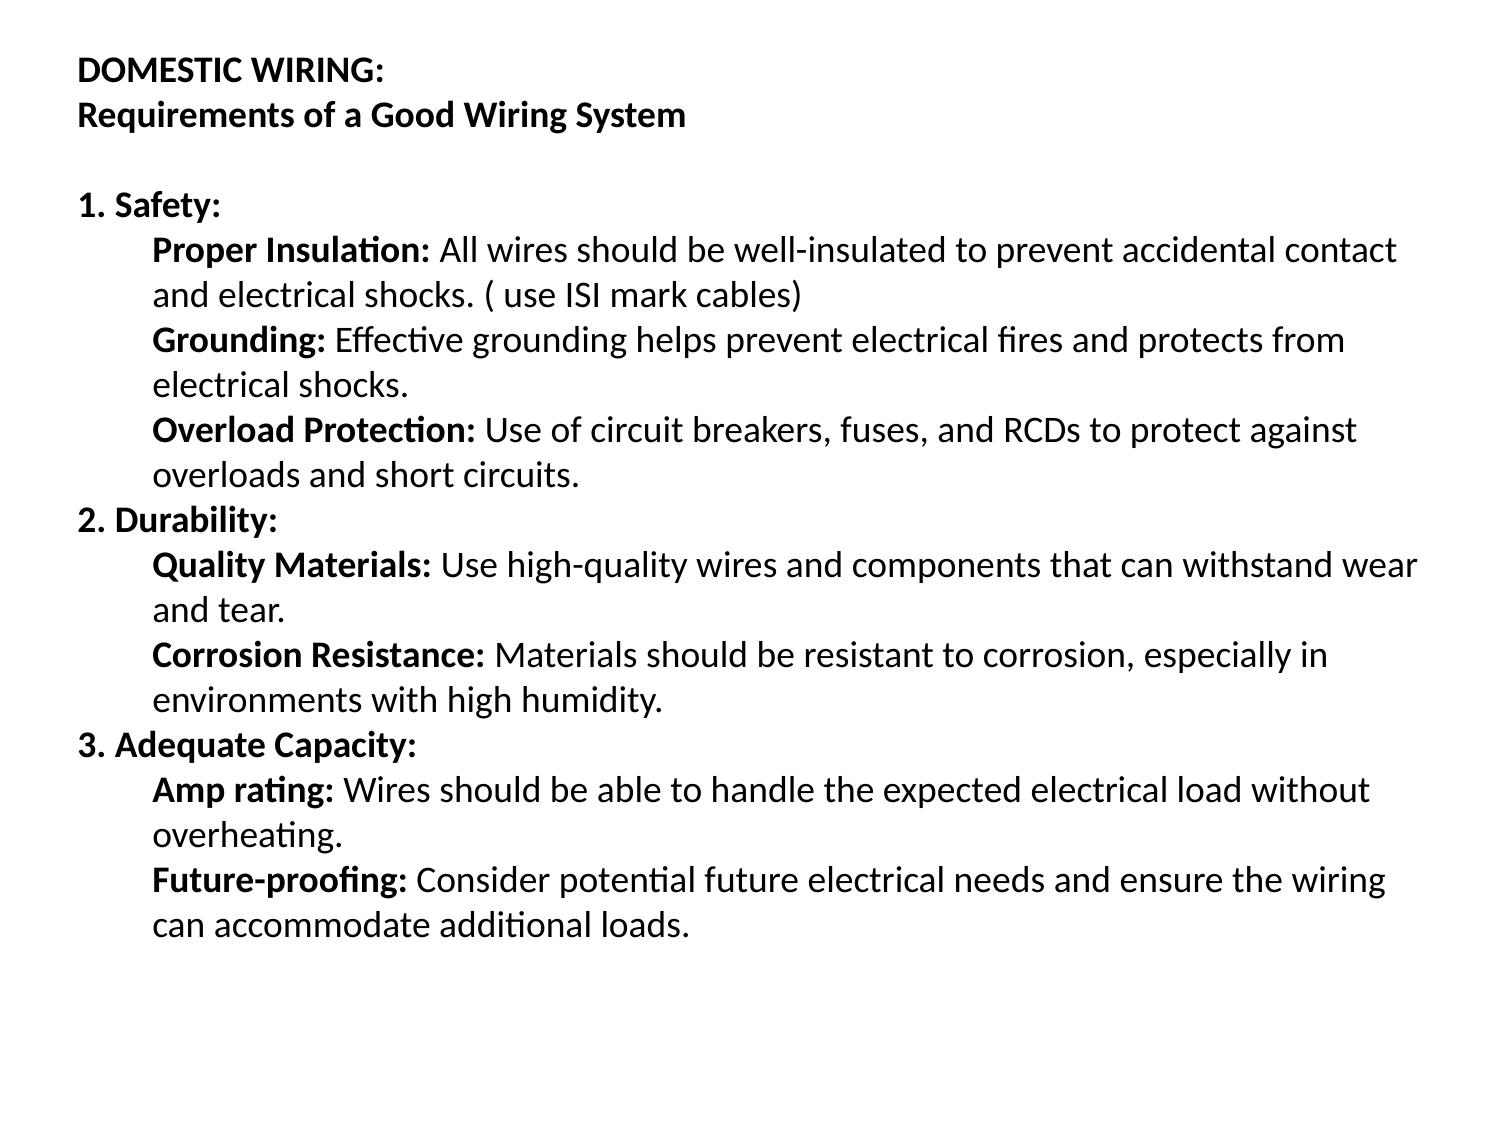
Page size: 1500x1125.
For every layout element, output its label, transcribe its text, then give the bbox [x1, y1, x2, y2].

text_box DOMESTIC WIRING: Requirements of a Good Wiring System 1. Safety: Proper Insulation: All wires should be well-insulated to prevent accidental contact and electrical shocks. ( use ISI mark cables) Grounding: Effective grounding helps prevent electrical fires and protects from electrical shocks. Overload Protection: Use of circuit breakers, fuses, and RCDs to protect against overloads and short circuits. 2. Durability: Quality Materials: Use high-quality wires and components that can withstand wear and tear. Corrosion Resistance: Materials should be resistant to corrosion, especially in environments with high humidity. 3. Adequate Capacity: Amp rating: Wires should be able to handle the expected electrical load without overheating. Future-proofing: Consider potential future electrical needs and ensure the wiring can accommodate additional loads. [62, 37, 1463, 953]
